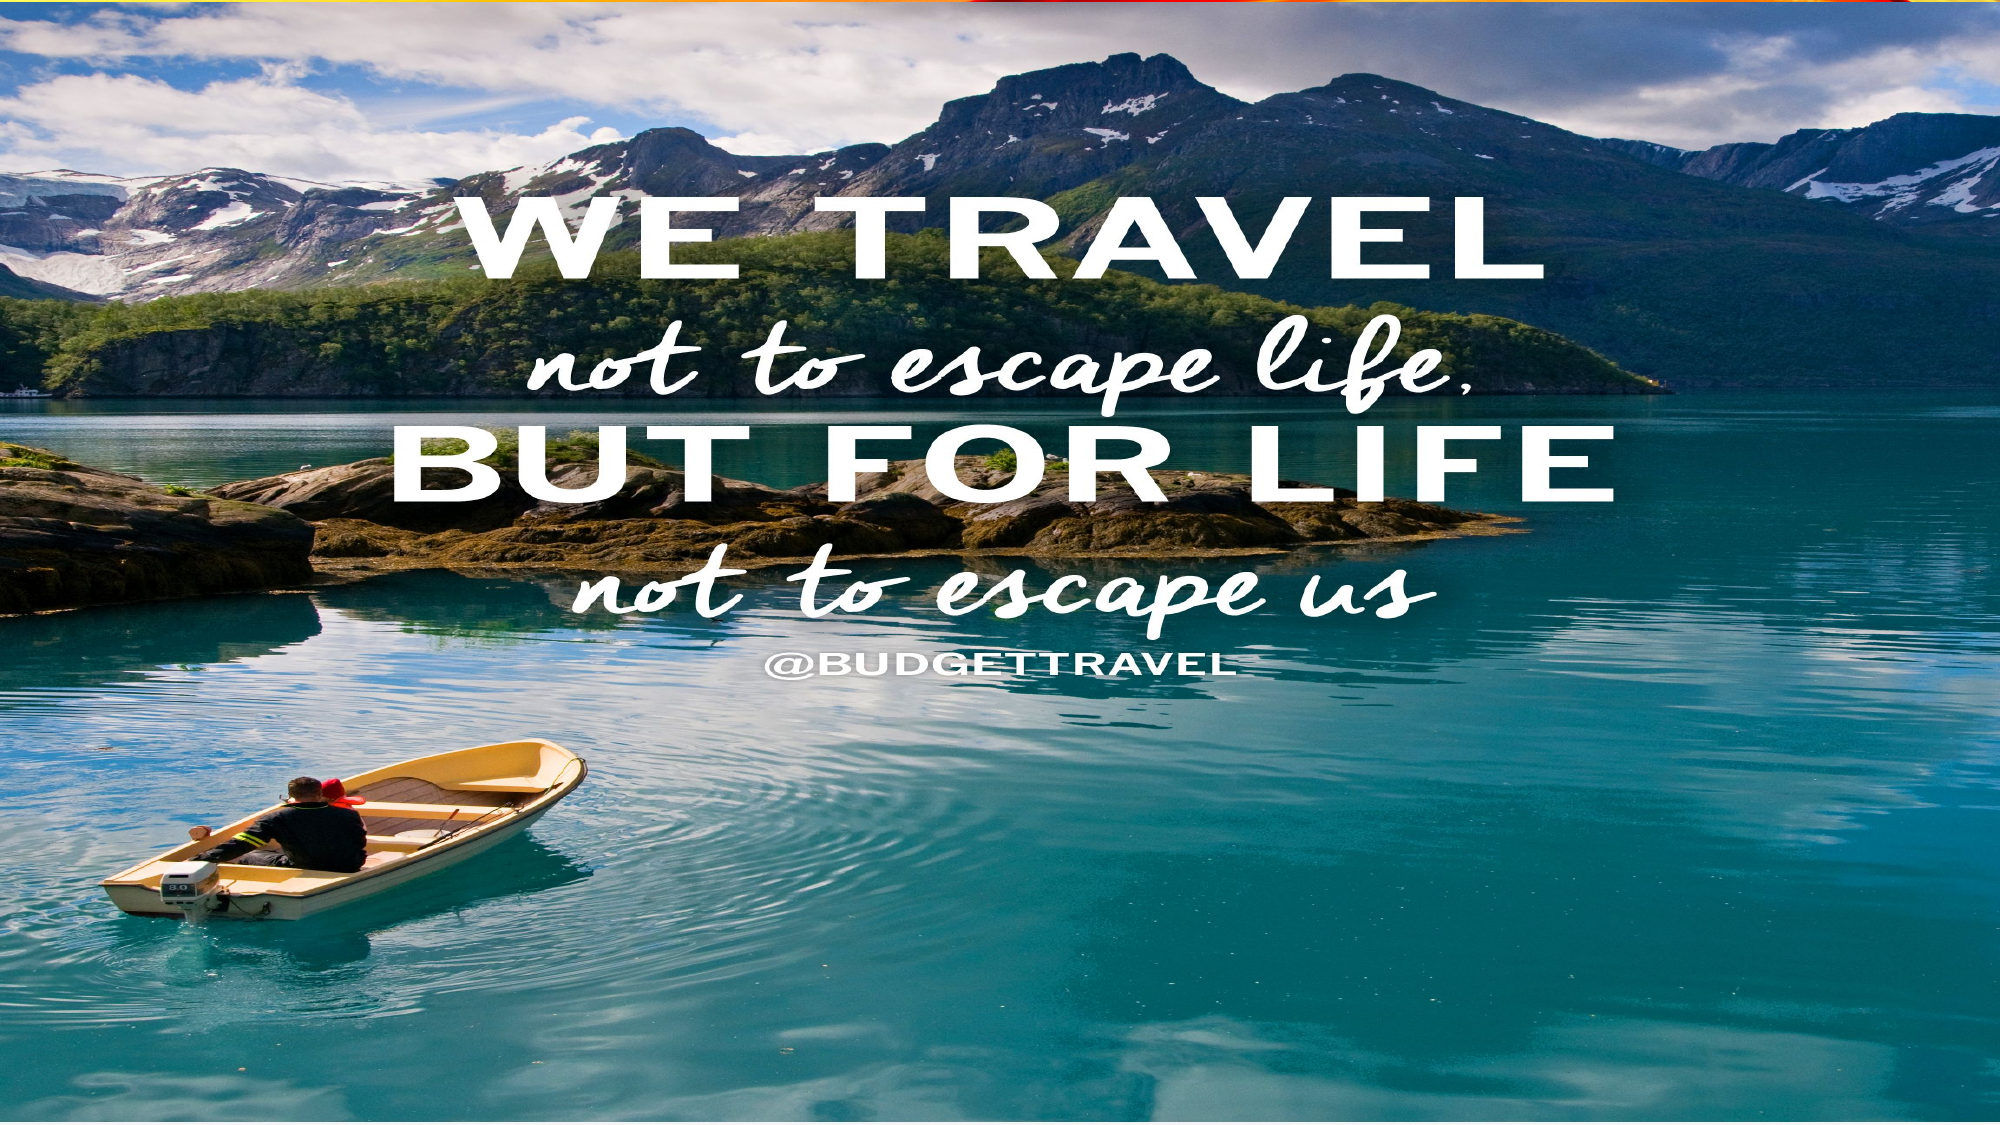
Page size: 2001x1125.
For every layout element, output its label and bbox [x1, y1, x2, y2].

list [0, 2, 2000, 1125]
